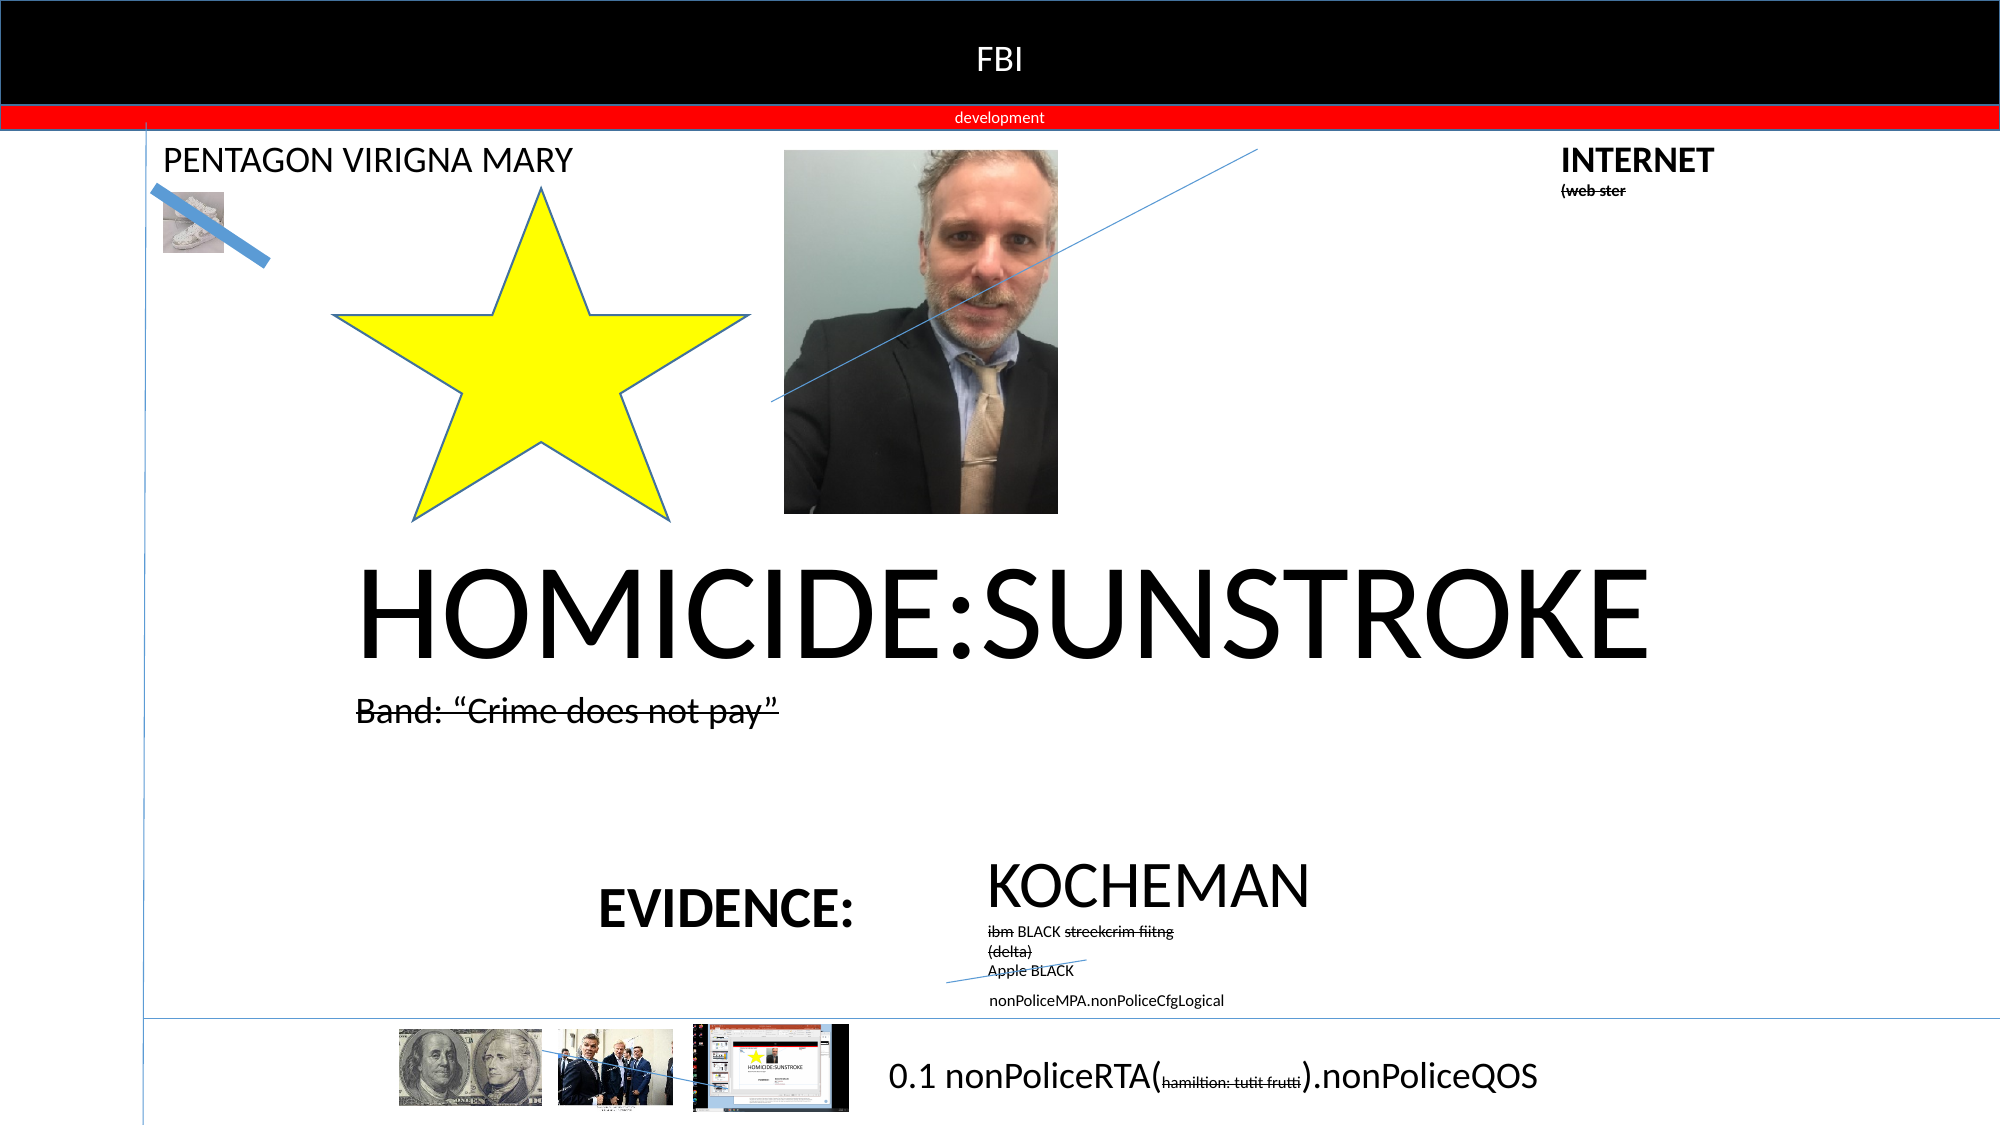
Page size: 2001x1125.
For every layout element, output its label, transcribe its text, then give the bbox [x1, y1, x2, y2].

text_box INTERNET (web ster [1546, 127, 1730, 207]
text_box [542, 1046, 728, 1089]
picture [784, 402, 1058, 514]
picture [558, 1029, 673, 1046]
text_box EVIDENCE: [584, 861, 872, 947]
text_box FBI [0, 0, 2000, 104]
text_box [330, 188, 752, 523]
text_box HOMICIDE:SUNSTROKE Band: “Crime does not pay” [340, 513, 1669, 739]
text_box 0.1 nonPoliceRTA(hamiltion: tutit frutti).nonPoliceQOS [873, 1044, 1554, 1104]
picture [558, 1089, 673, 1112]
picture [693, 1024, 849, 1112]
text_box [142, 1019, 147, 1125]
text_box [946, 959, 1087, 983]
text_box development [0, 104, 2000, 131]
text_box PENTAGON VIRIGNA MARY [148, 127, 597, 188]
text_box KOCHEMAN ibm BLACK streekcrim fiitng (delta) Apple BLACK [973, 833, 1327, 988]
text_box nonPoliceMPA.nonPoliceCfgLogical [974, 982, 1240, 1018]
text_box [142, 122, 147, 1018]
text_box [153, 187, 268, 264]
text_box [771, 149, 1258, 402]
picture [399, 1029, 542, 1106]
